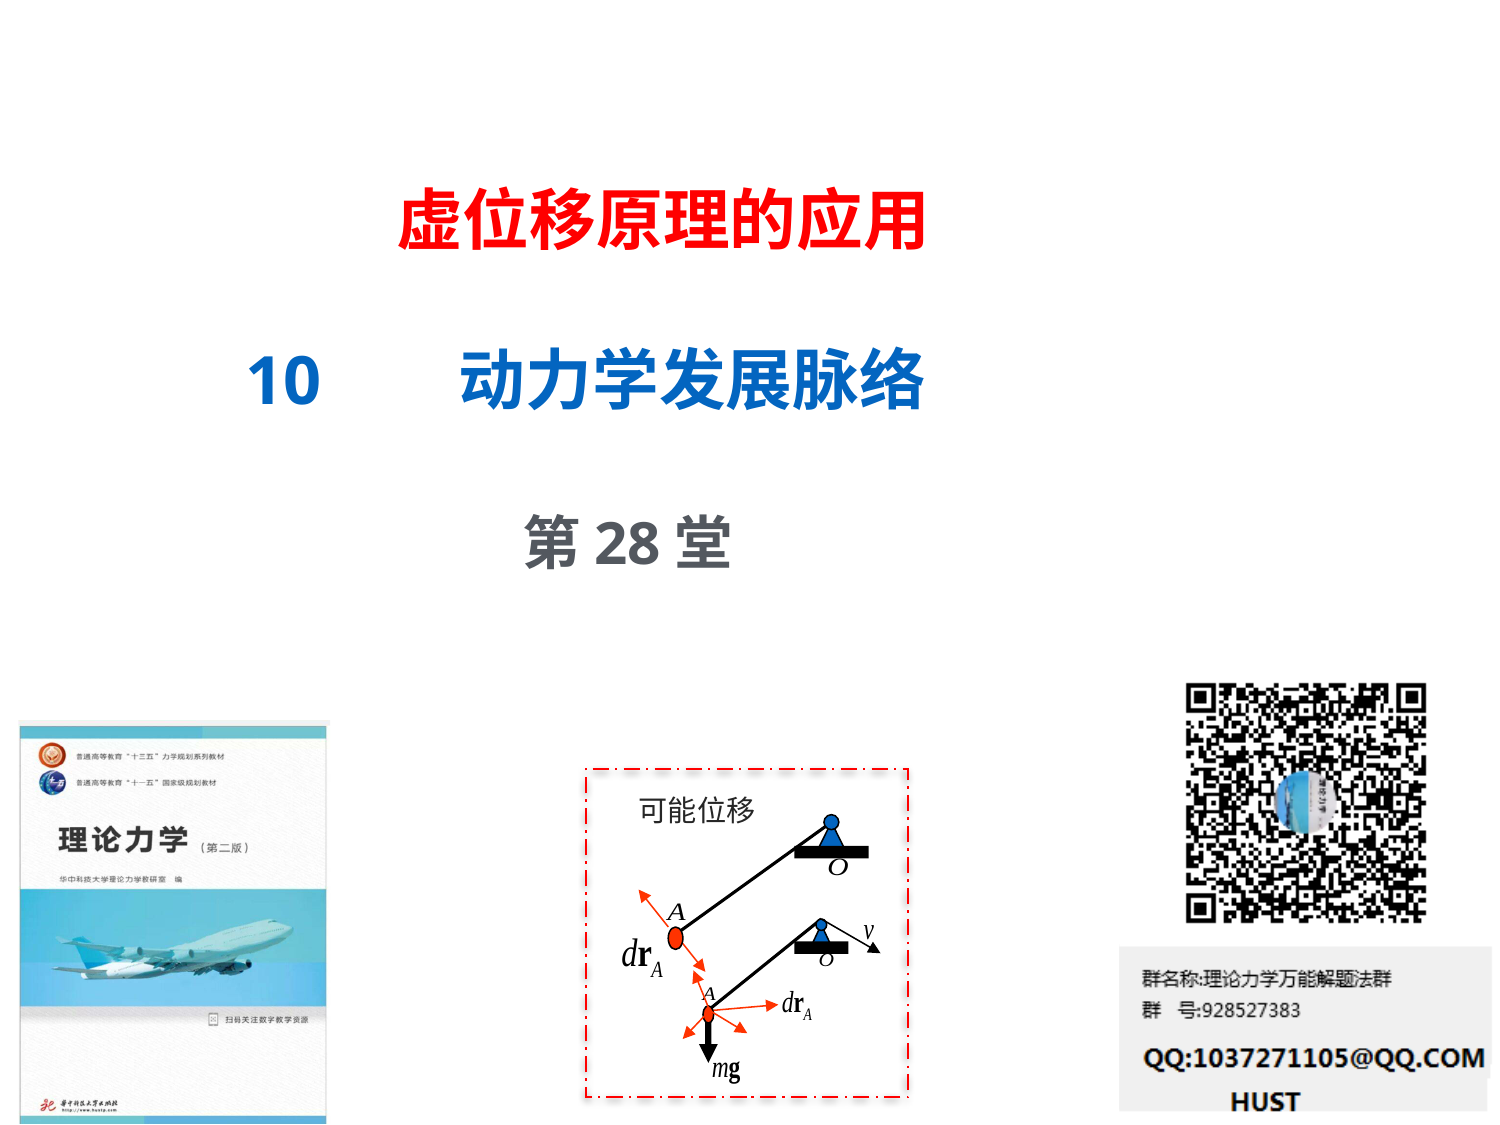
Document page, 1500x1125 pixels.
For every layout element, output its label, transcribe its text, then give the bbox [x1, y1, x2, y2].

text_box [18, 719, 331, 1124]
text_box 虚位移原理的应用 10 动力学发展脉络 第28堂 [75, 90, 1500, 585]
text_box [585, 768, 908, 1098]
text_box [1118, 652, 1500, 1124]
